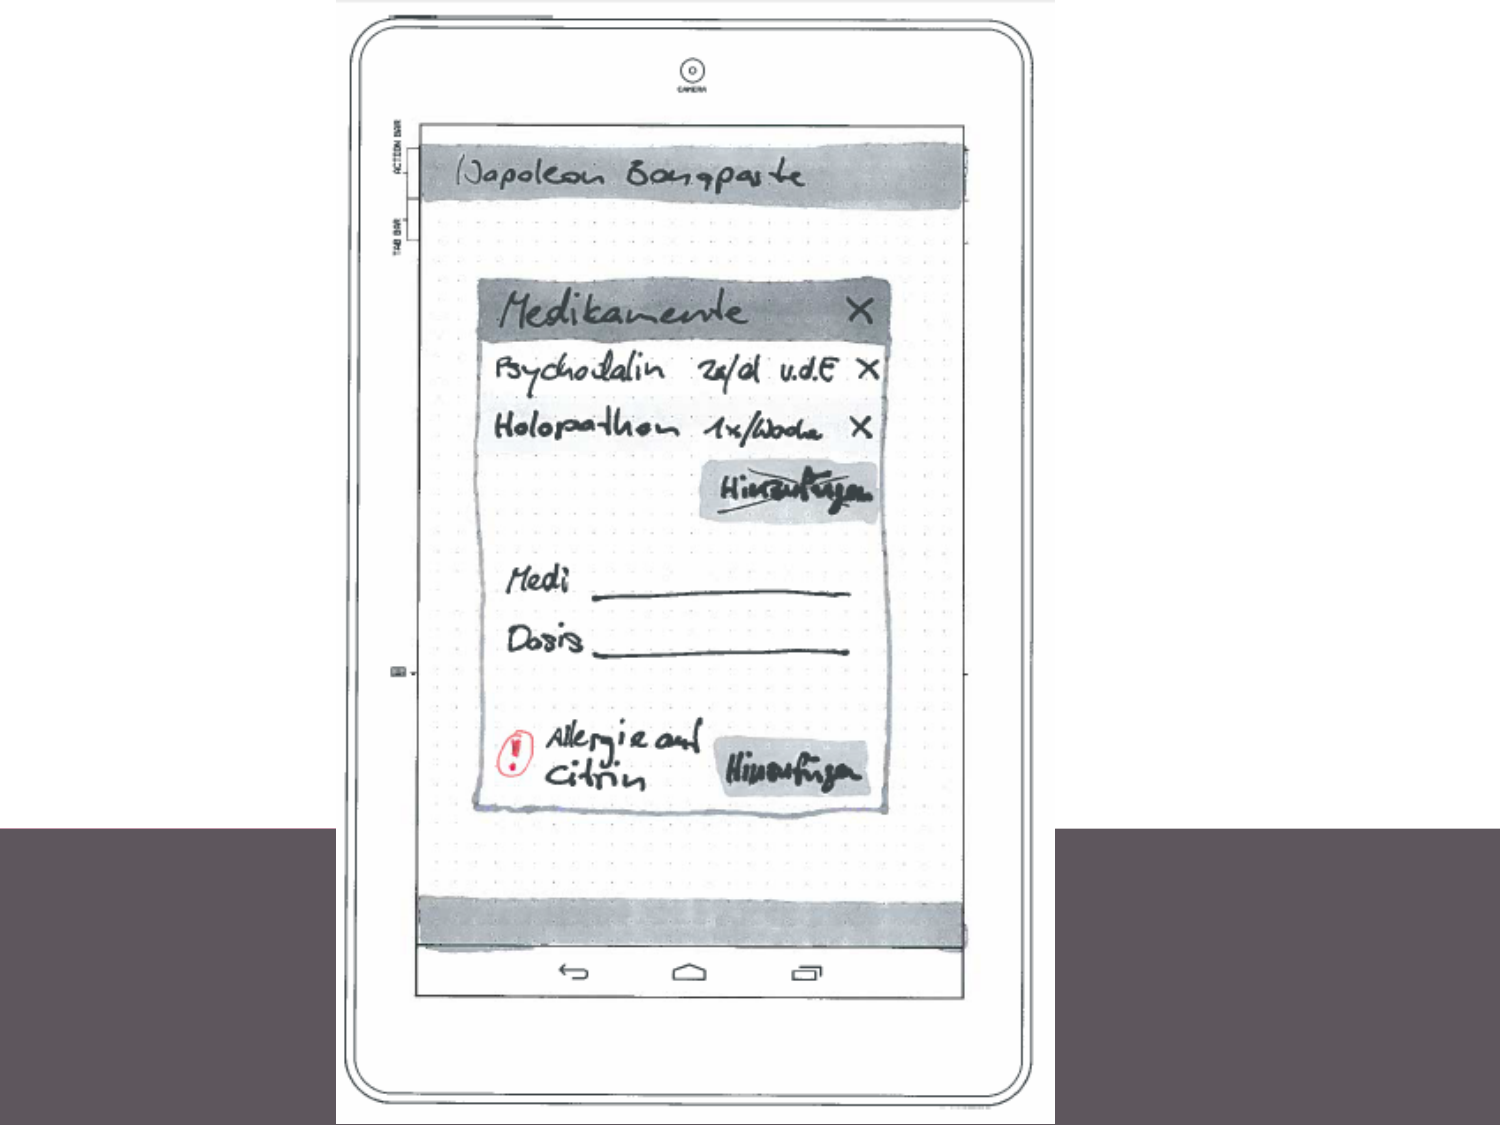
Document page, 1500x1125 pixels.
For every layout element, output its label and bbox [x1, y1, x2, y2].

picture [336, 0, 1055, 1125]
